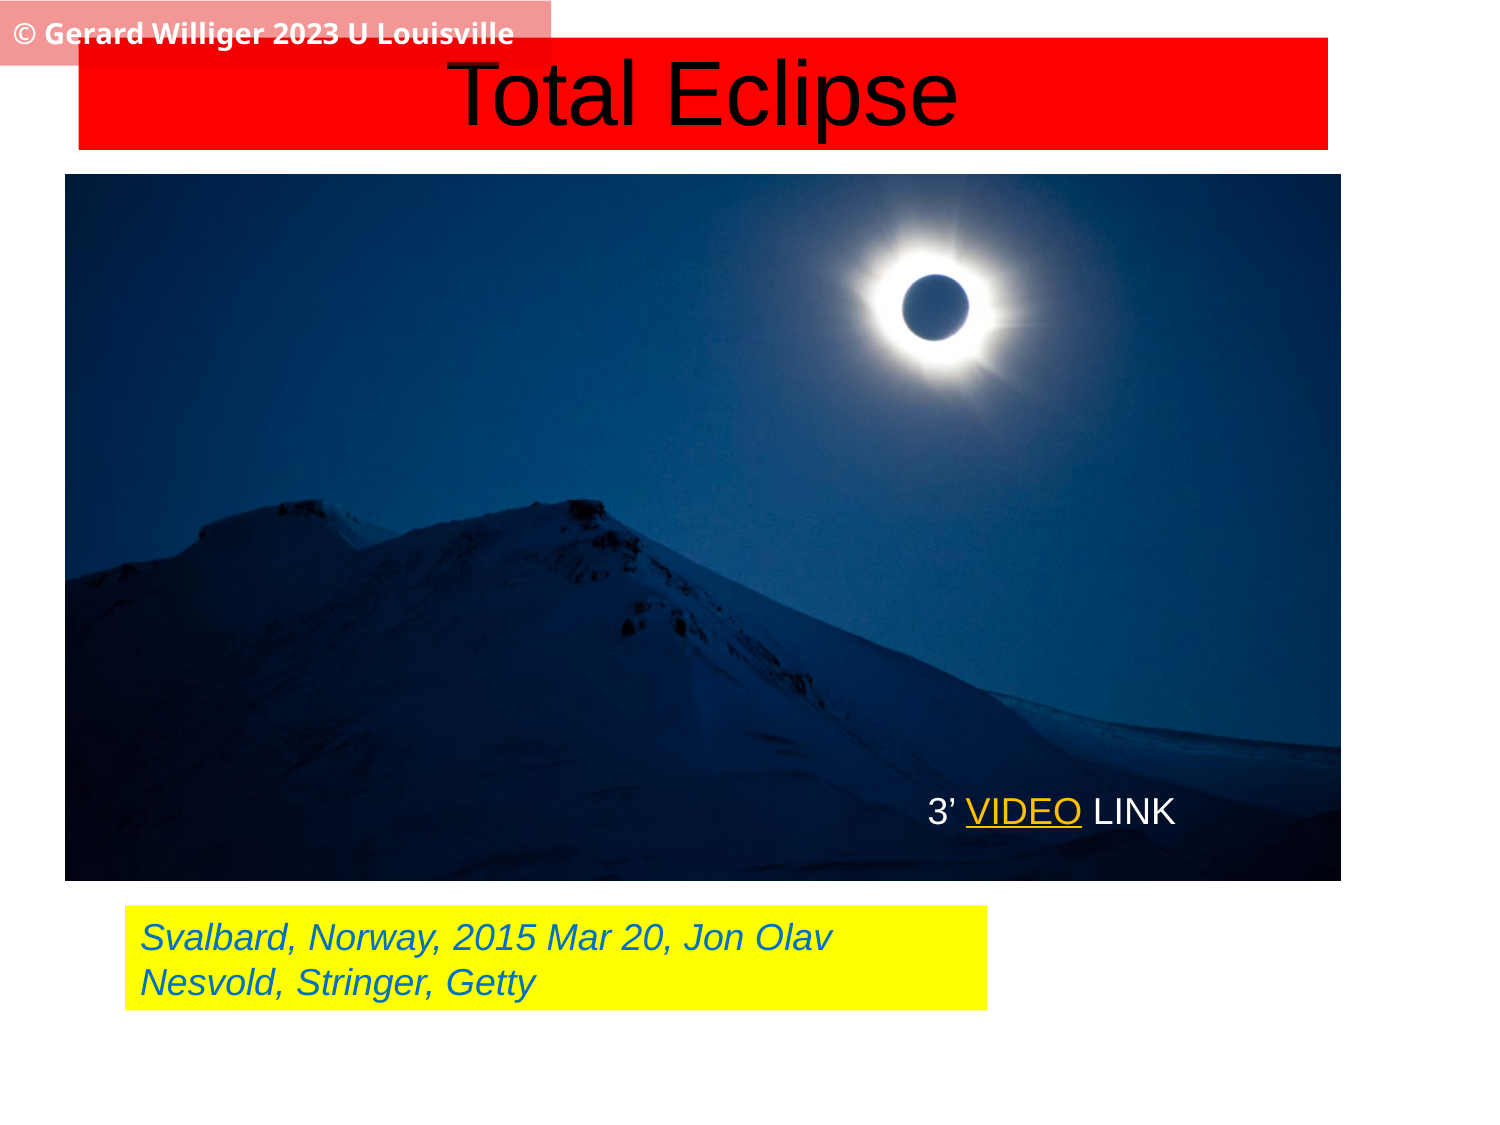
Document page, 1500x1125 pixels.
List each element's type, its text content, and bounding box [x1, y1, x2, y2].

title Total Eclipse [78, 37, 1328, 150]
text_box Svalbard, Norway, 2015 Mar 20, Jon Olav Nesvold, Stringer, Getty [125, 905, 988, 1011]
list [65, 174, 1341, 881]
text_box © Gerard Williger 2023 U Louisville [0, 0, 552, 66]
